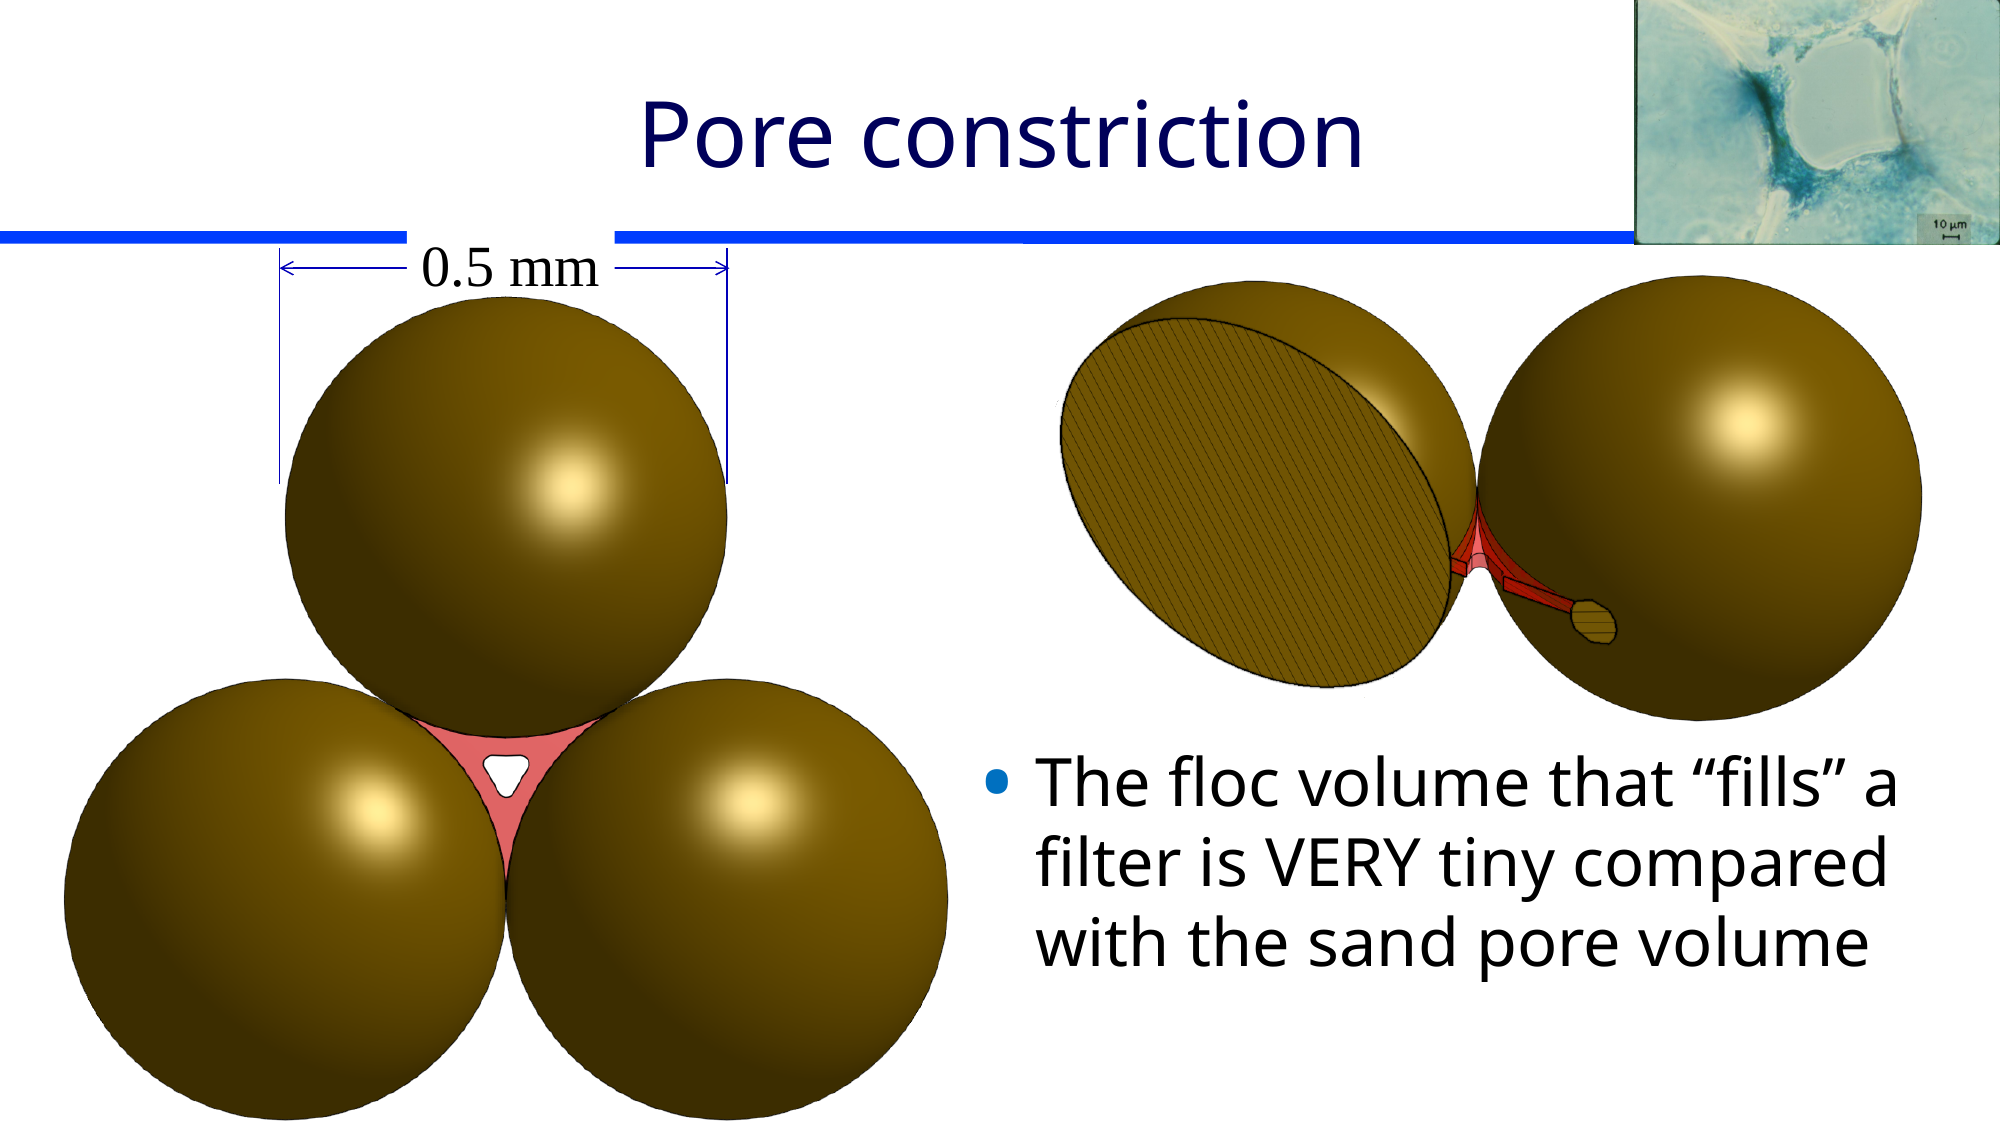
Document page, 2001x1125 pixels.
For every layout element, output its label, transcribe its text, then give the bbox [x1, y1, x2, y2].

title Pore constriction [75, 37, 1629, 225]
text_box 0.5 mm [406, 220, 615, 267]
picture [1634, 0, 2000, 245]
picture [1034, 270, 1929, 729]
text_box 0.5 mm [406, 276, 615, 290]
list The floc volume that “fills” a filter is VERY tiny compared with the sand pore volume [963, 731, 1930, 1058]
picture [40, 291, 954, 1125]
